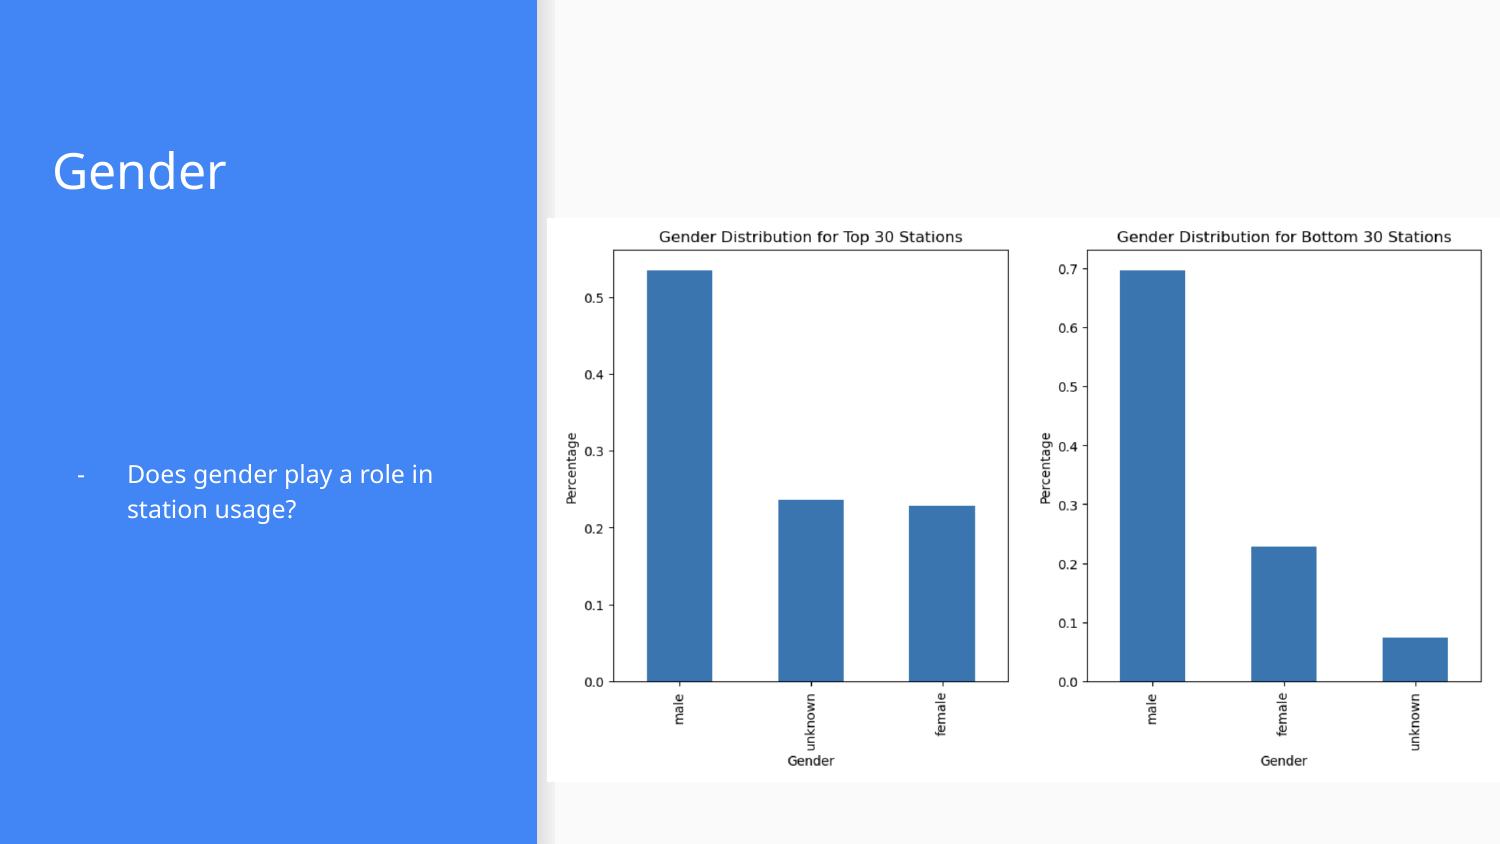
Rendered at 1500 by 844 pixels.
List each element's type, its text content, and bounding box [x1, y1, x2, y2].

title Gender [37, 58, 498, 216]
list Does gender play a role in station usage? [37, 240, 498, 760]
picture [547, 218, 1500, 782]
